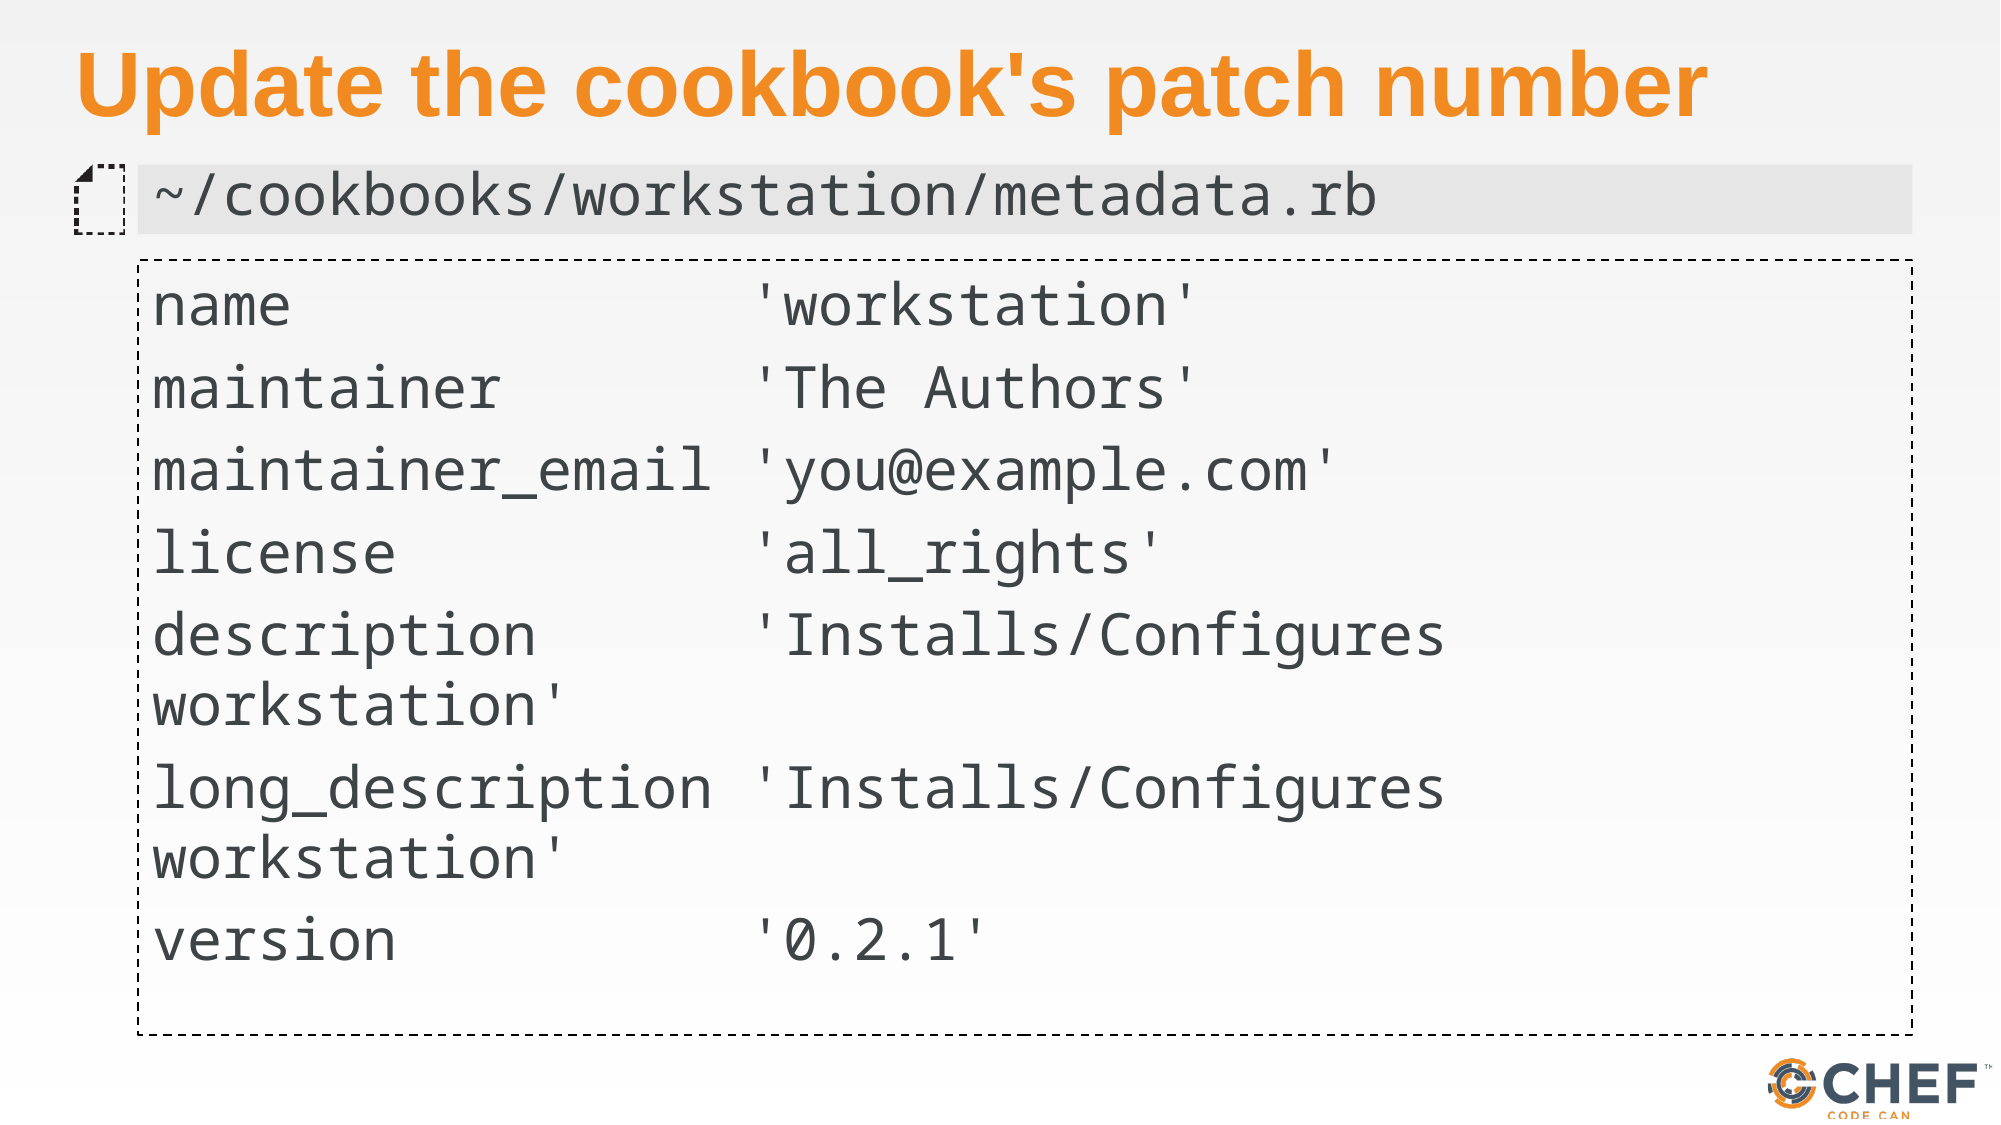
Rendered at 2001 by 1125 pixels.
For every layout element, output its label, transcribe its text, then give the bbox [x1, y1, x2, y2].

title Update the cookbook's patch number [75, 37, 1913, 140]
list name 'workstation' maintainer 'The Authors' maintainer_email 'you@example.com' license 'all_rights' description 'Installs/Configures workstation' long_description 'Installs/Configures workstation' version '0.2.1' [137, 259, 1913, 1036]
list ~/cookbooks/workstation/metadata.rb [137, 164, 1913, 235]
